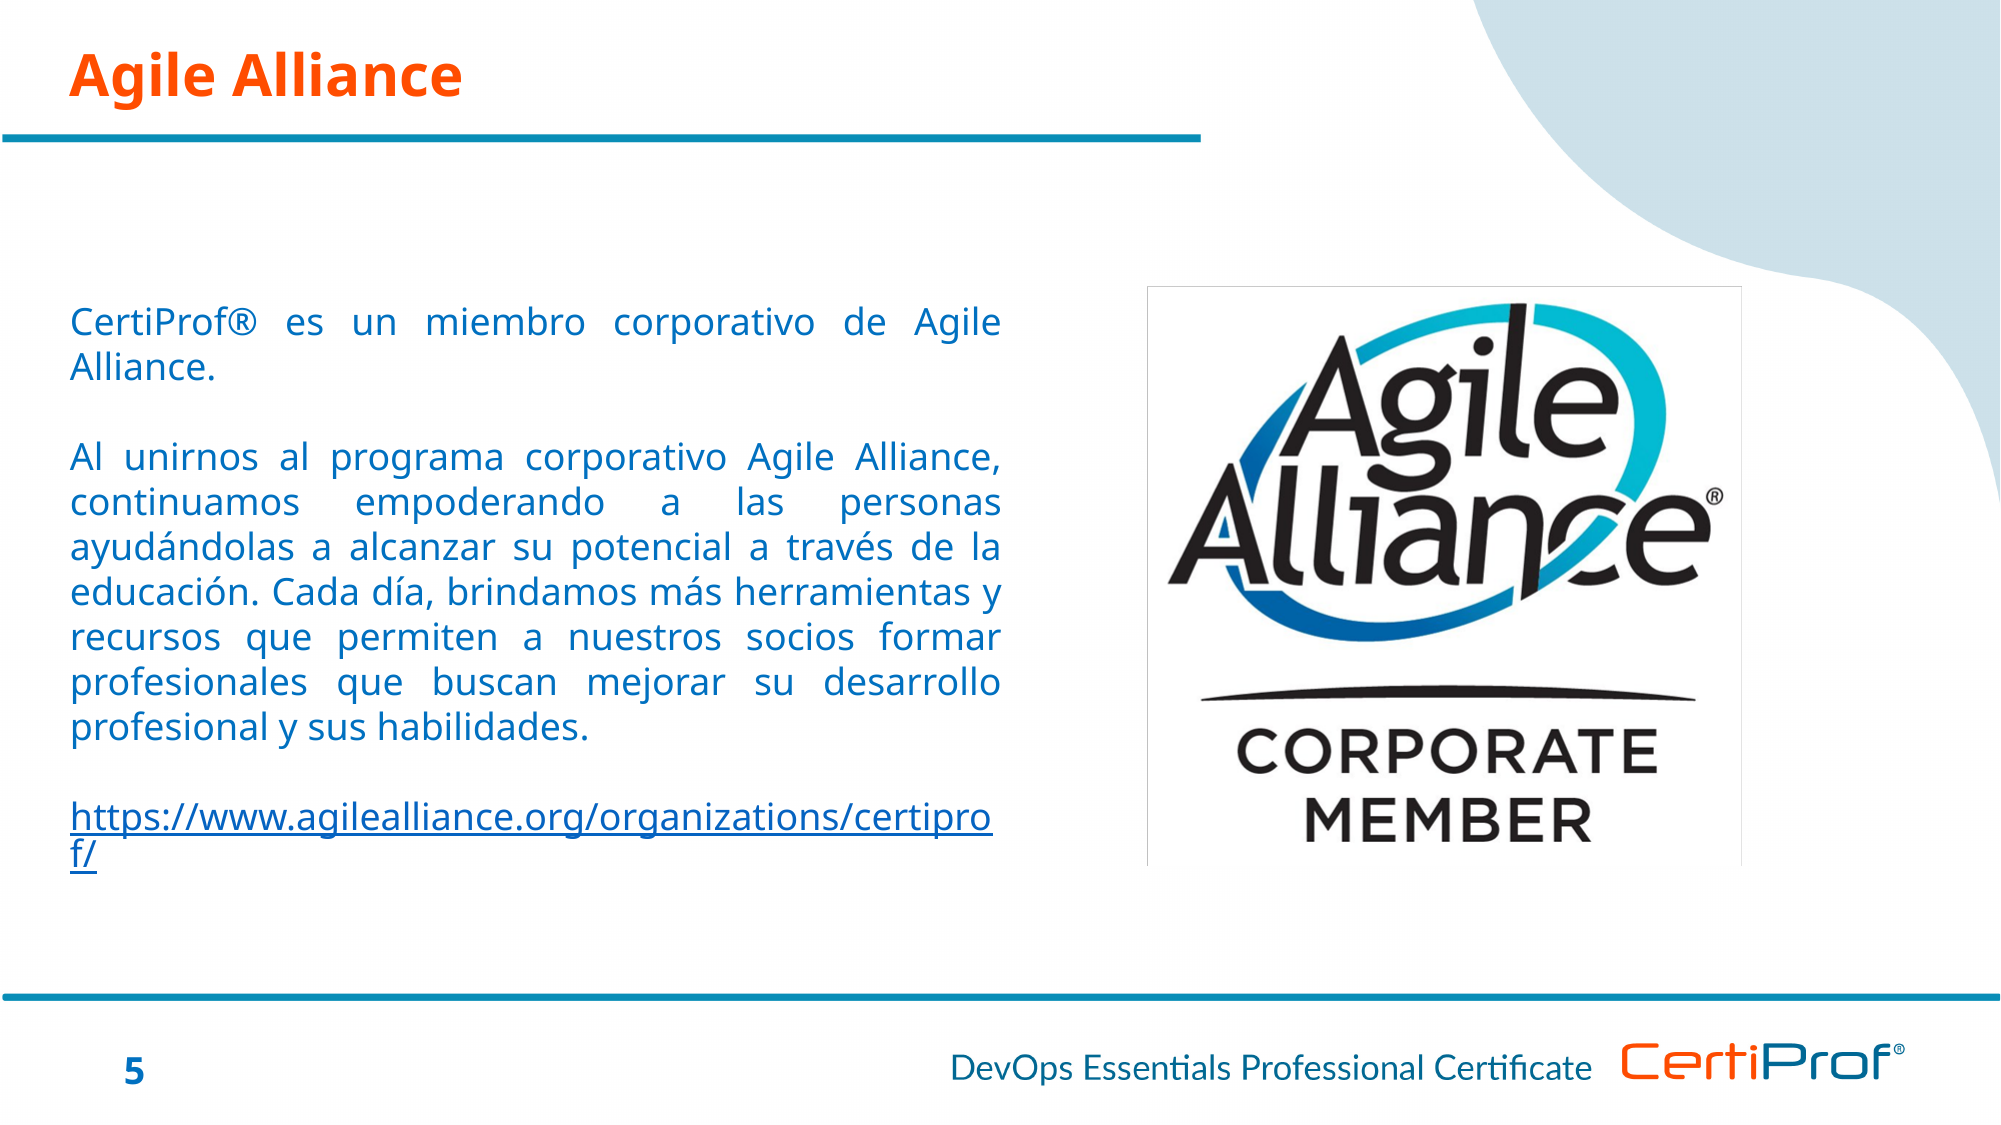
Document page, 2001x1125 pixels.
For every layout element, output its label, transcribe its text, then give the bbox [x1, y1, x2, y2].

list CertiProf® es un miembro corporativo de Agile Alliance. Al unirnos al programa corporativo Agile Alliance, continuamos empoderando a las personas ayudándolas a alcanzar su potencial a través de la educación. Cada día, brindamos más herramientas y recursos que permiten a nuestros socios formar profesionales que buscan mejorar su desarrollo profesional y sus habilidades. https://www.agilealliance.org/organizations/certiprof/ [54, 363, 1018, 824]
title Agile Alliance [54, 23, 1043, 132]
picture [0, 0, 2001, 1125]
